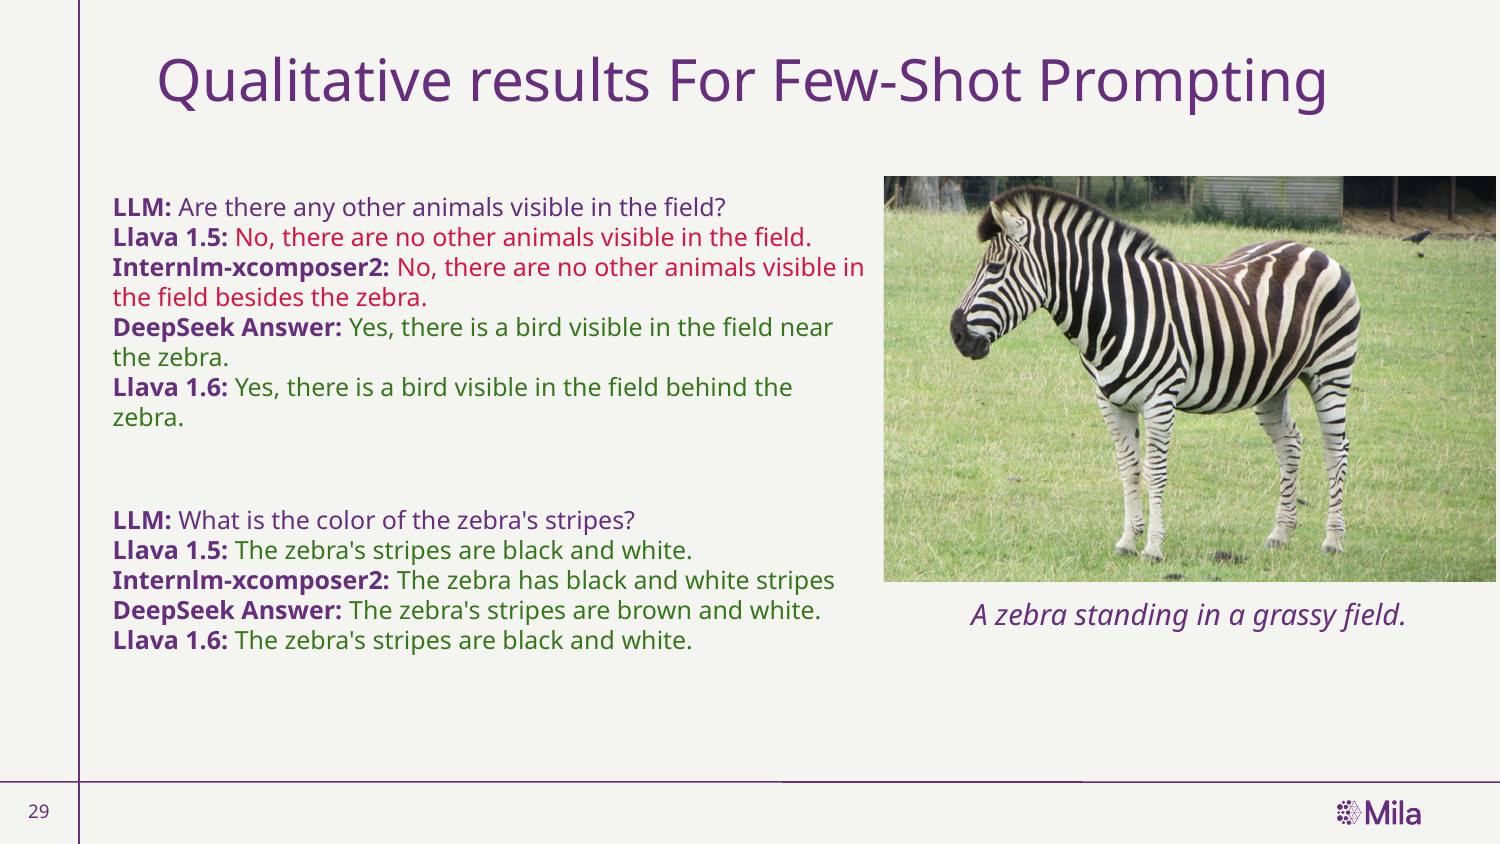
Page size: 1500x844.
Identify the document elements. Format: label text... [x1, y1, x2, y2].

picture [882, 176, 1496, 582]
text_box LLM: Are there any other animals visible in the field? Llava 1.5: No, there are no other animals visible in the field. Internlm-xcomposer2: No, there are no other animals visible in the field besides the zebra. DeepSeek Answer: Yes, there is a bird visible in the field near the zebra. Llava 1.6: Yes, there is a bird visible in the field behind the zebra. [97, 176, 881, 447]
slide_number ‹#› [0, 781, 78, 844]
title Qualitative results For Few-Shot Prompting [141, 35, 1437, 176]
text_box A zebra standing in a grassy field. [883, 589, 1496, 647]
text_box LLM: What is the color of the zebra's stripes? Llava 1.5: The zebra's stripes are black and white. Internlm-xcomposer2: The zebra has black and white stripes DeepSeek Answer: The zebra's stripes are brown and white. Llava 1.6: The zebra's stripes are black and white. [97, 489, 883, 670]
